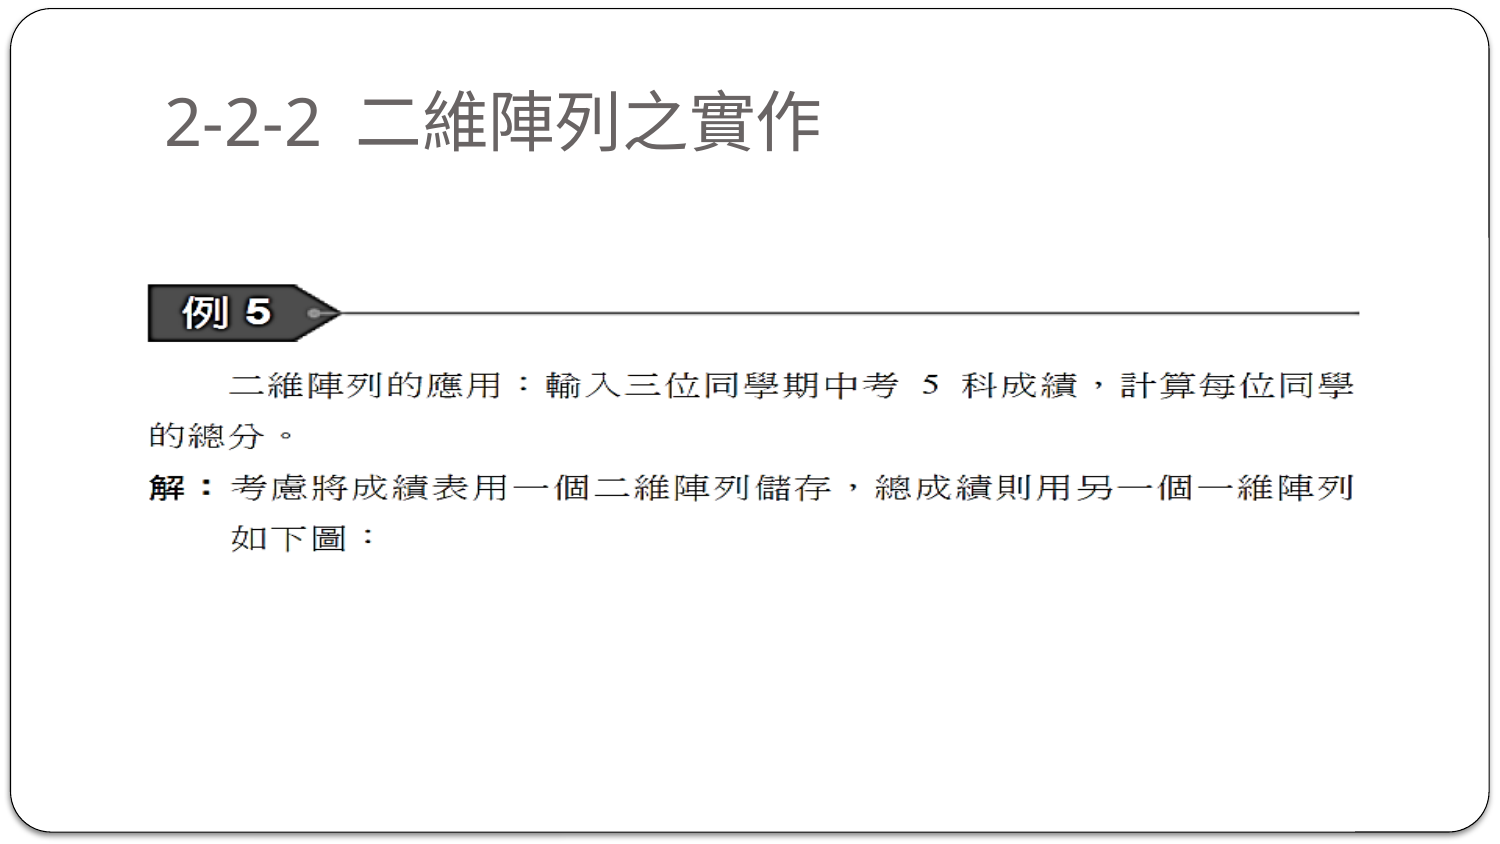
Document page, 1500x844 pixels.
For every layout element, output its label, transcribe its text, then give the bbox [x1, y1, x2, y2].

title 2-2-2 二維陣列之實作 [150, 33, 1425, 175]
picture [80, 275, 1419, 569]
